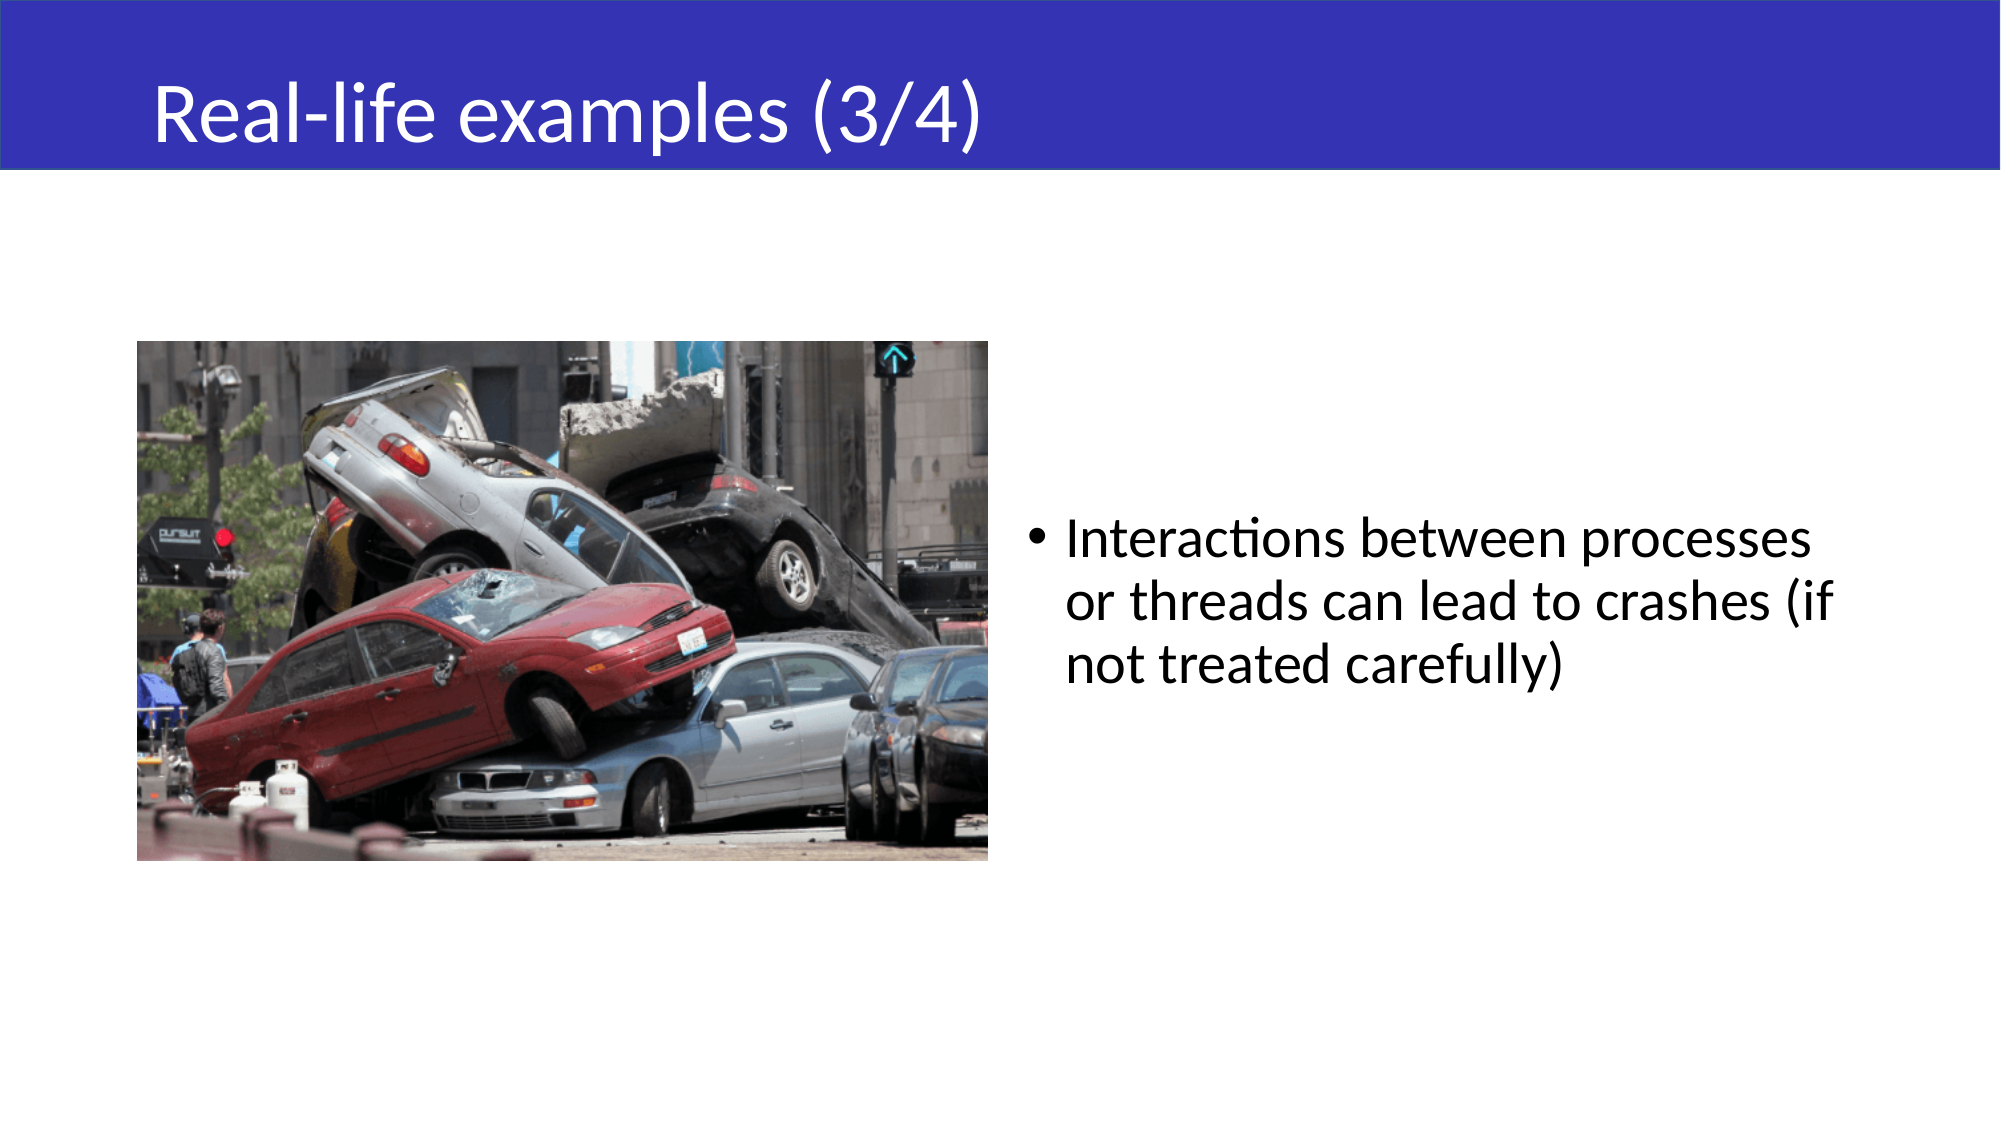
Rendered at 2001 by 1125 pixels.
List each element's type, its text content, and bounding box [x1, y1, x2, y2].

list Interactions between processes or threads can lead to crashes (if not treated carefully) [1012, 189, 1863, 1014]
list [137, 341, 988, 862]
title Real-life examples (3/4) [137, 59, 1863, 170]
